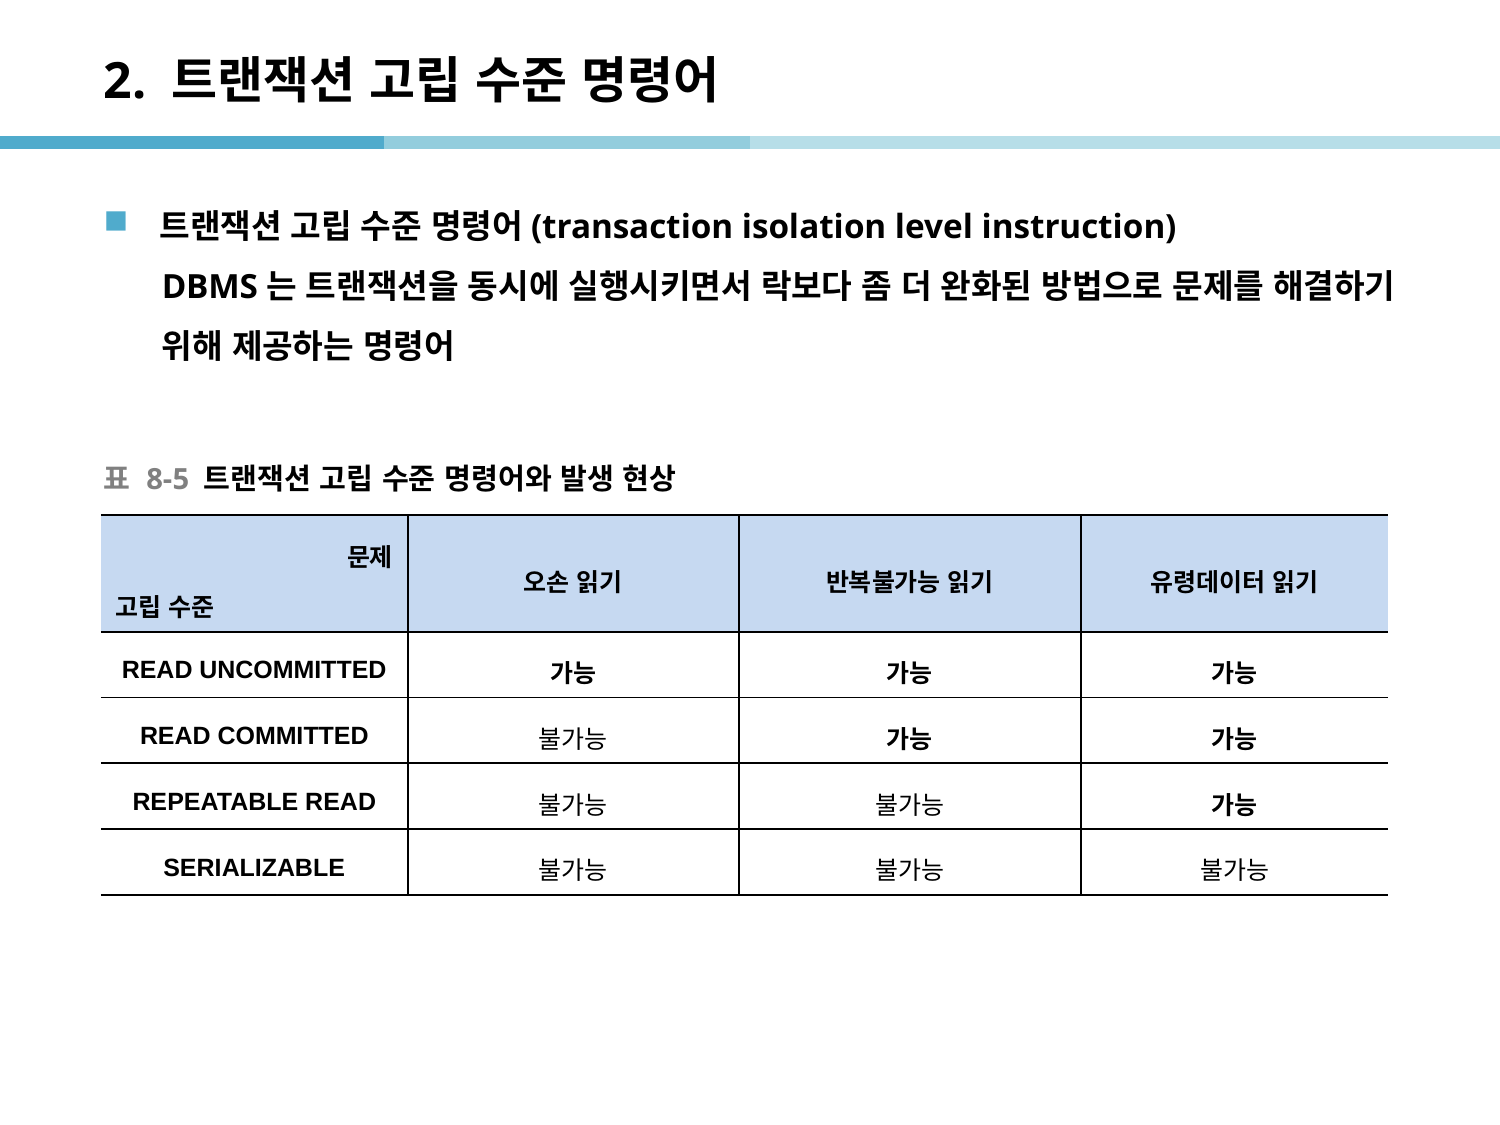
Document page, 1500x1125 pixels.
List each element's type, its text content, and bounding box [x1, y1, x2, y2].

table_cell 가능 [1082, 764, 1388, 828]
table_cell 불가능 [1082, 830, 1388, 894]
table_cell 불가능 [740, 830, 1080, 894]
table_cell 불가능 [740, 764, 1080, 828]
list 트랜잭션 고립 수준 명령어(transaction isolation level instruction) DBMS는 트랜잭션을 동시에 실행시키면서 락보다 좀 더 완화된 방법으로 문제를 해결하기 위해 제공하는 명령어 [88, 177, 1412, 1077]
table_cell 불가능 [409, 830, 738, 894]
table_cell REPEATABLE READ [101, 764, 407, 828]
table_cell 불가능 [409, 764, 738, 828]
table_header 오손 읽기 [409, 516, 738, 631]
table_cell READ UNCOMMITTED [101, 633, 407, 697]
table_cell 가능 [740, 698, 1080, 762]
table_cell READ COMMITTED [101, 698, 407, 762]
table_cell 불가능 [409, 698, 738, 762]
table_cell 가능 [409, 633, 738, 697]
table_cell 가능 [1082, 698, 1388, 762]
table_header 반복불가능 읽기 [740, 516, 1080, 631]
table_cell 가능 [740, 633, 1080, 697]
title 2. 트랜잭션 고립 수준 명령어 [88, 32, 1330, 124]
text_box 표 8-5 트랜잭션 고립 수준 명령어와 발생 현상 [88, 454, 397, 502]
table_cell SERIALIZABLE [101, 830, 407, 894]
table_header 문제 고립 수준 [101, 516, 407, 631]
table_cell 가능 [1082, 633, 1388, 697]
table_header 유령데이터 읽기 [1082, 516, 1388, 631]
